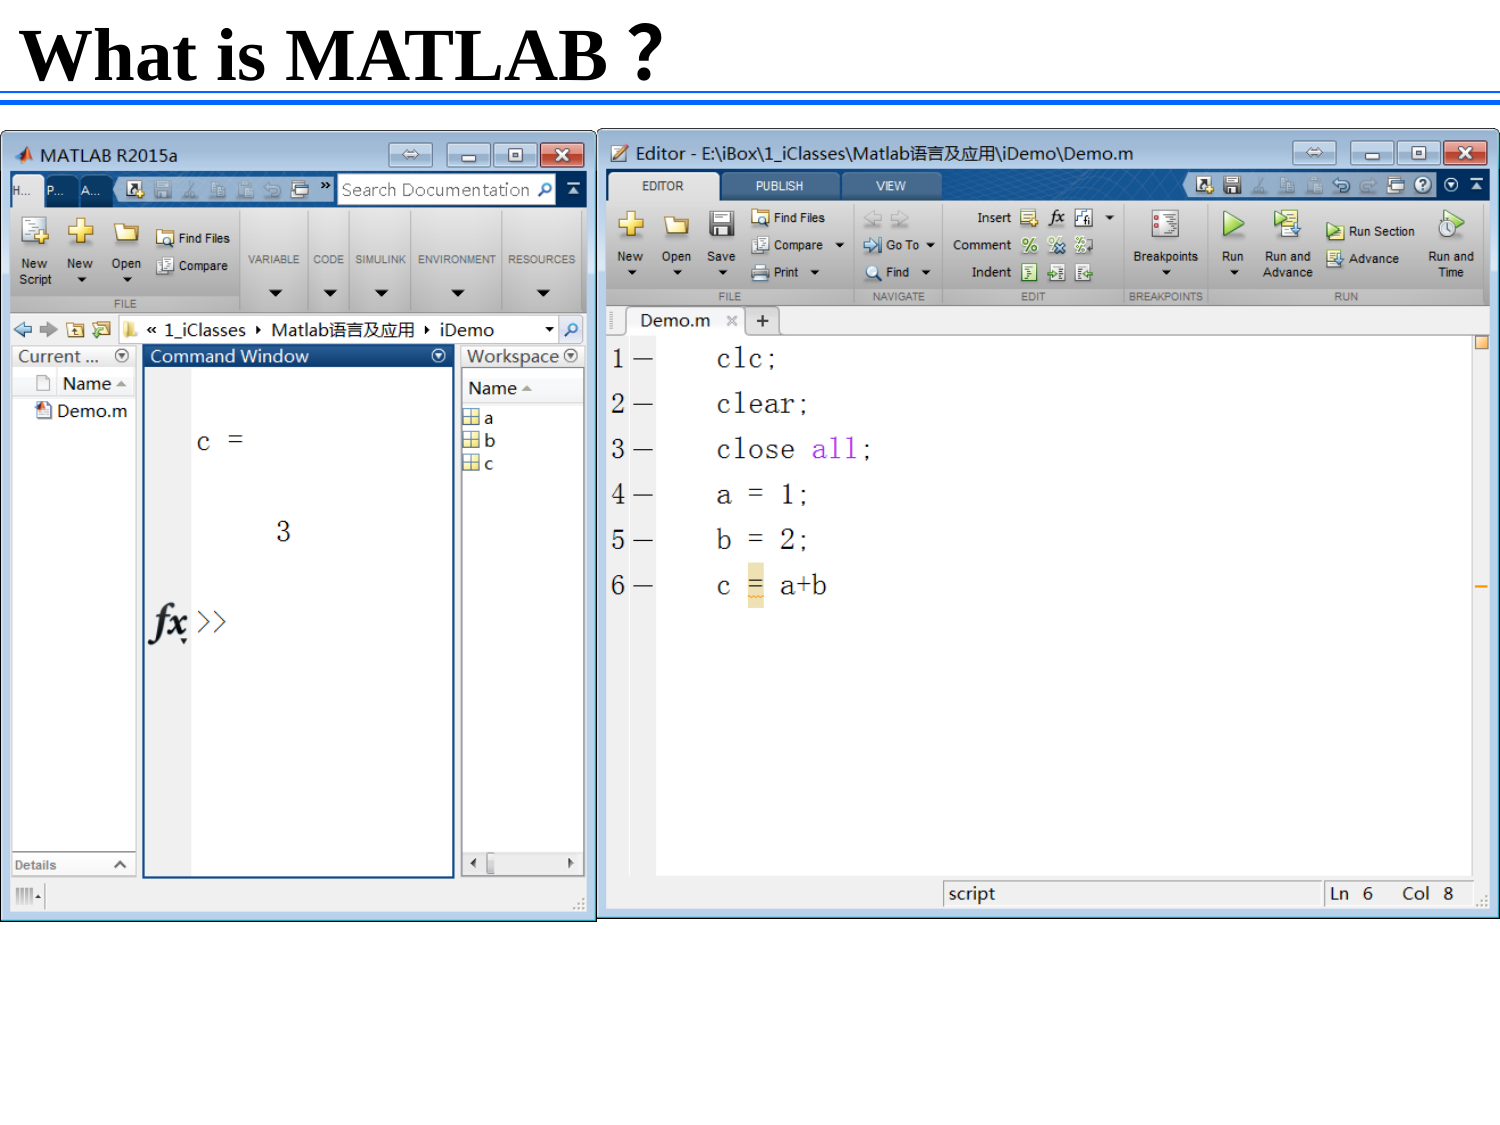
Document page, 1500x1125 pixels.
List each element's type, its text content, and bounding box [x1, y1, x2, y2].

picture [0, 128, 1500, 922]
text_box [0, 91, 1500, 103]
text_box What is MATLAB？ [0, 5, 1500, 91]
